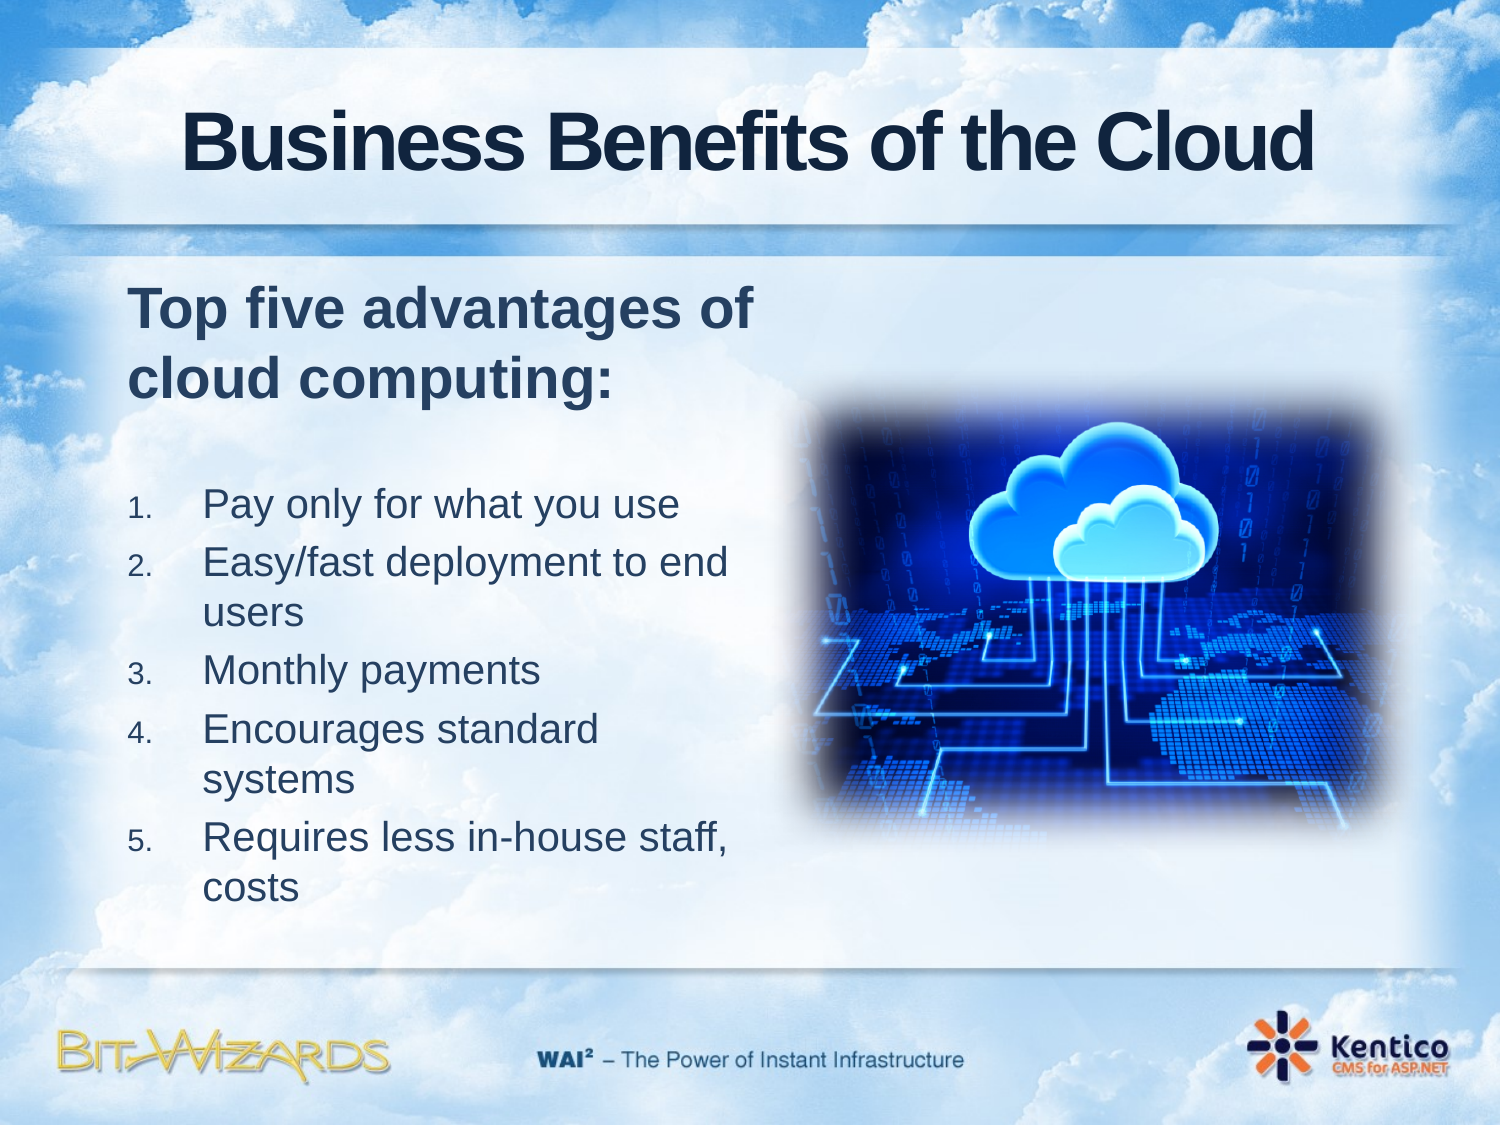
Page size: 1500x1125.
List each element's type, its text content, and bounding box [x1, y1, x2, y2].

title Business Benefits of the Cloud [125, 62, 1375, 213]
text_box Top five advantages of cloud computing: Pay only for what you use Easy/fast deployment to end users Monthly payments Encourages standard systems Requires less in-house staff, costs [112, 262, 775, 918]
picture [0, 0, 1500, 1125]
